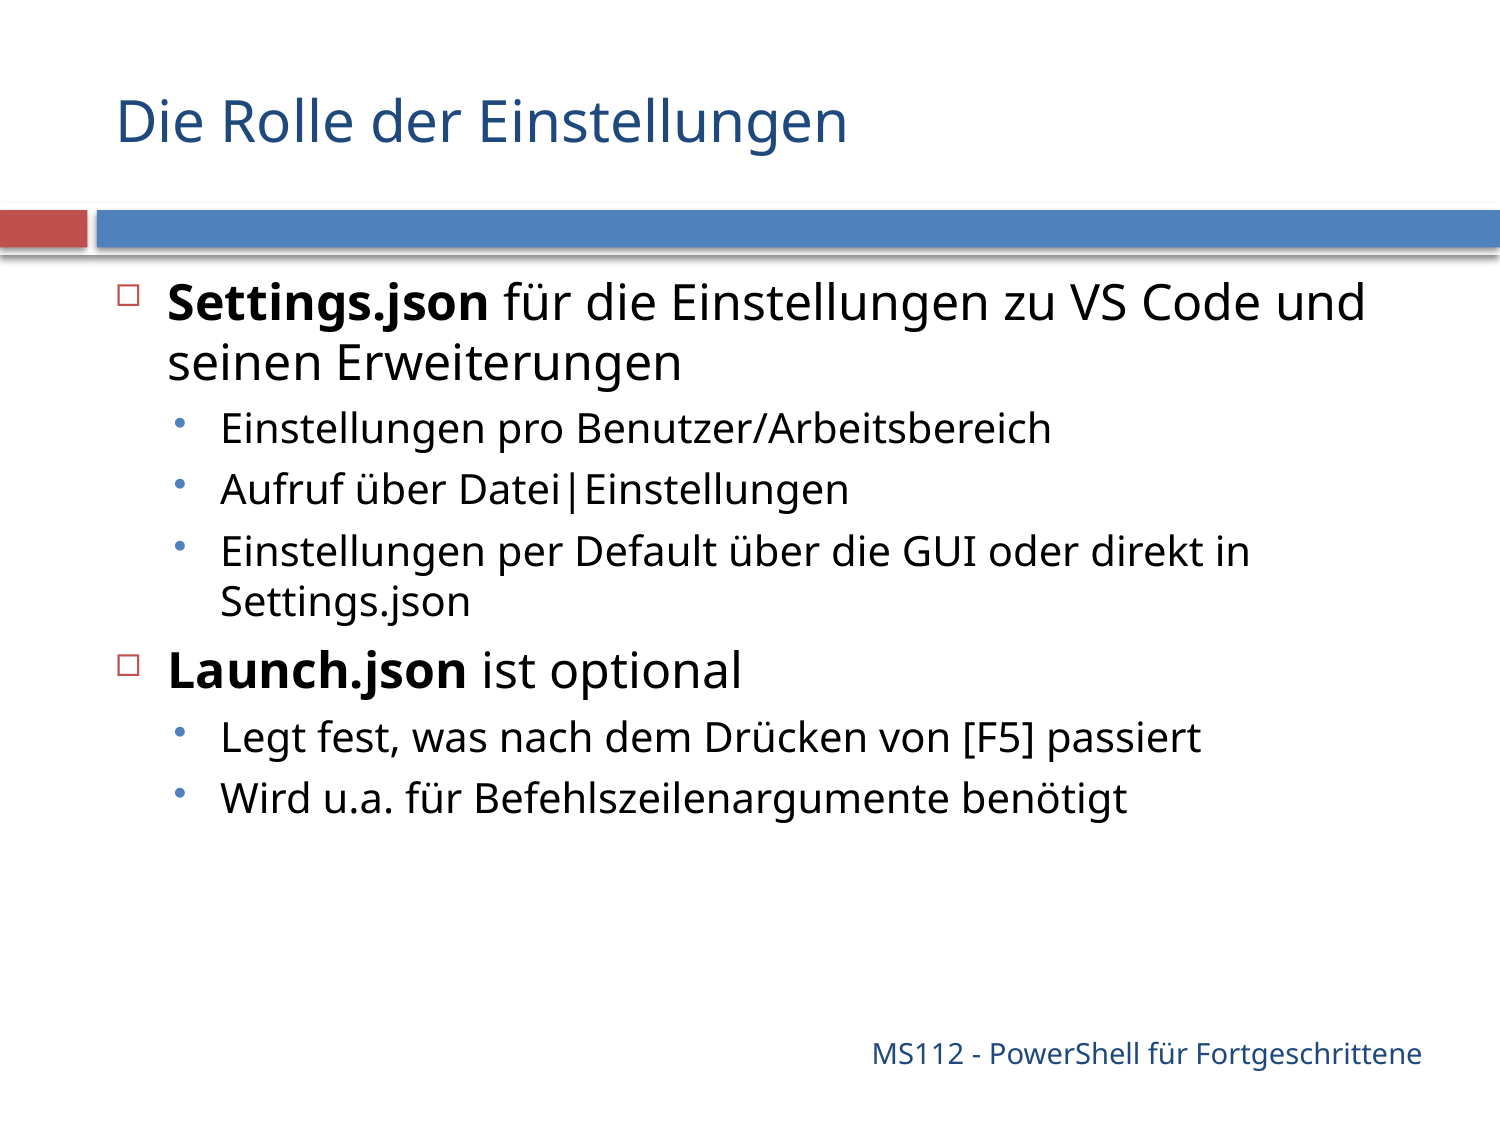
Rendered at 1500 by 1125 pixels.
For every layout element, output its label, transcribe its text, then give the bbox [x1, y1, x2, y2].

list Settings.json für die Einstellungen zu VS Code und seinen Erweiterungen Einstellungen pro Benutzer/Arbeitsbereich Aufruf über Datei|Einstellungen Einstellungen per Default über die GUI oder direkt in Settings.json Launch.json ist optional Legt fest, was nach dem Drücken von [F5] passiert Wird u.a. für Befehlszeilenargumente benötigt [100, 262, 1438, 1000]
footer MS112 - PowerShell für Fortgeschrittene [99, 1024, 1438, 1085]
title Die Rolle der Einstellungen [100, 37, 1438, 200]
